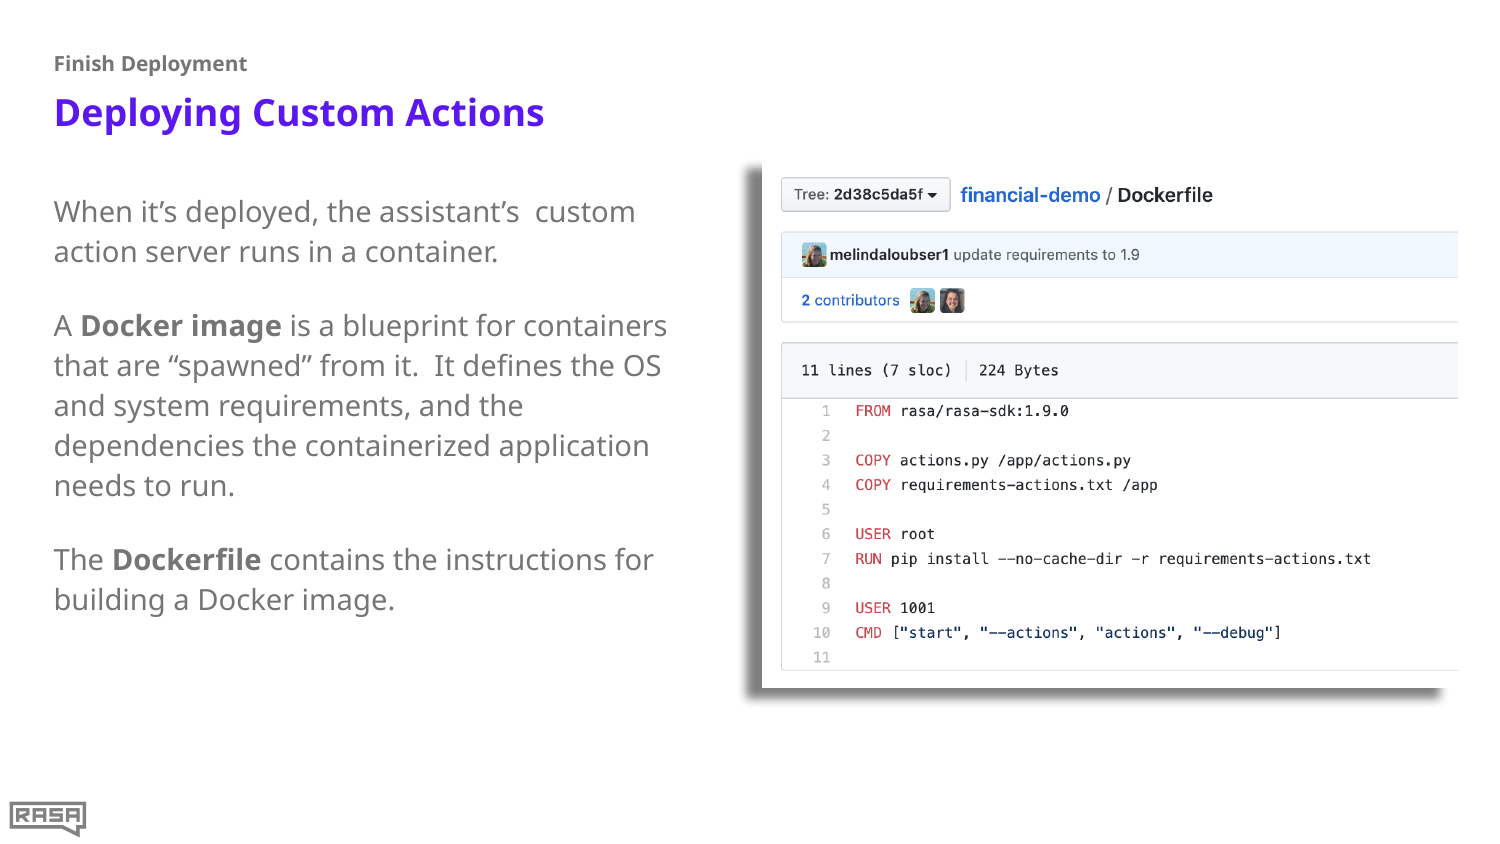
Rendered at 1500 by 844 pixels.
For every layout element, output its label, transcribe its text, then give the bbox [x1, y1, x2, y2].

list When it’s deployed, the assistant’s custom action server runs in a container. A Docker image is a blueprint for containers that are “spawned” from it. It defines the OS and system requirements, and the dependencies the containerized application needs to run. The Dockerfile contains the instructions for building a Docker image. [38, 173, 734, 743]
title Finish Deployment [38, 36, 1437, 90]
title Deploying Custom Actions [38, 90, 1437, 174]
picture [762, 155, 1458, 688]
picture [8, 800, 88, 839]
